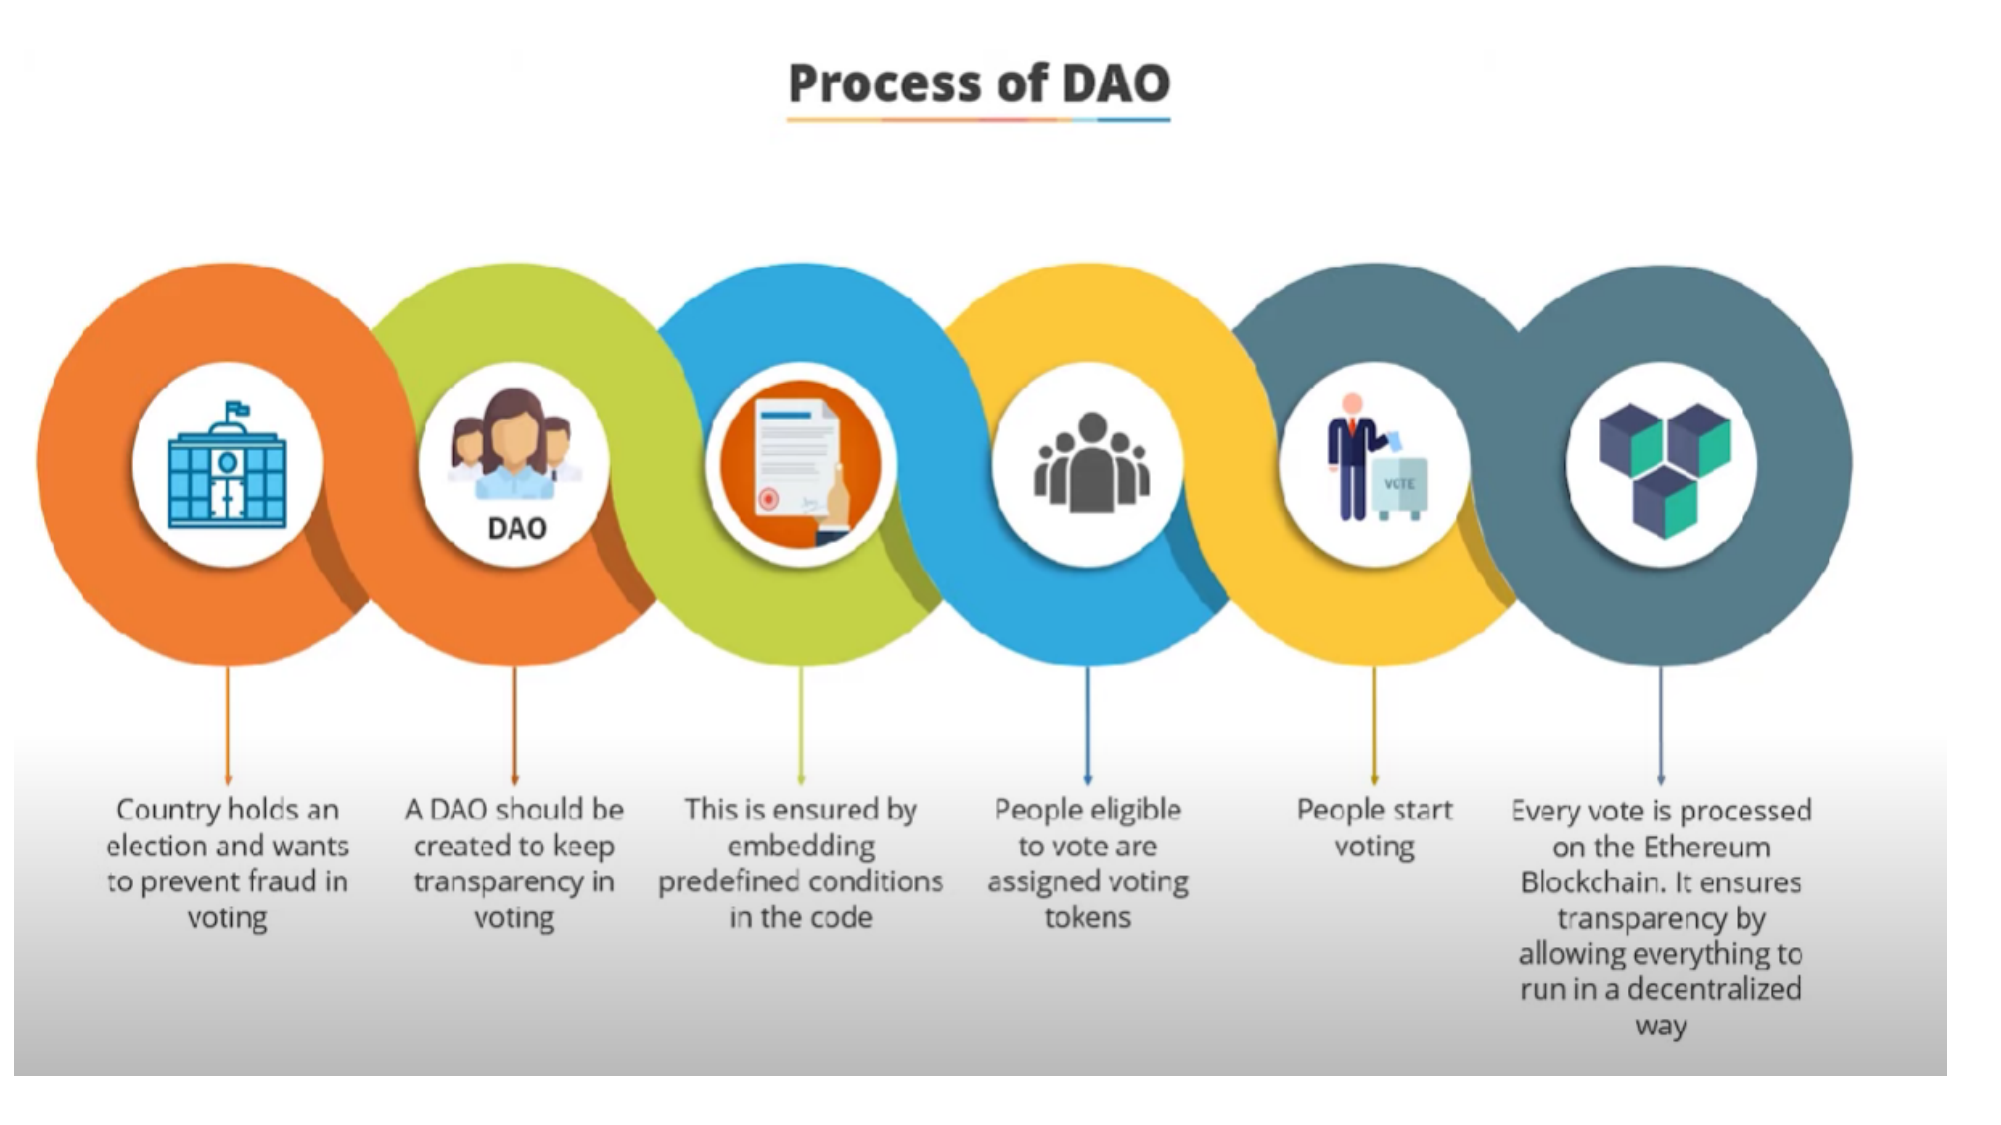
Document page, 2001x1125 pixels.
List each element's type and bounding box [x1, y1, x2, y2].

list [14, 49, 1948, 1076]
